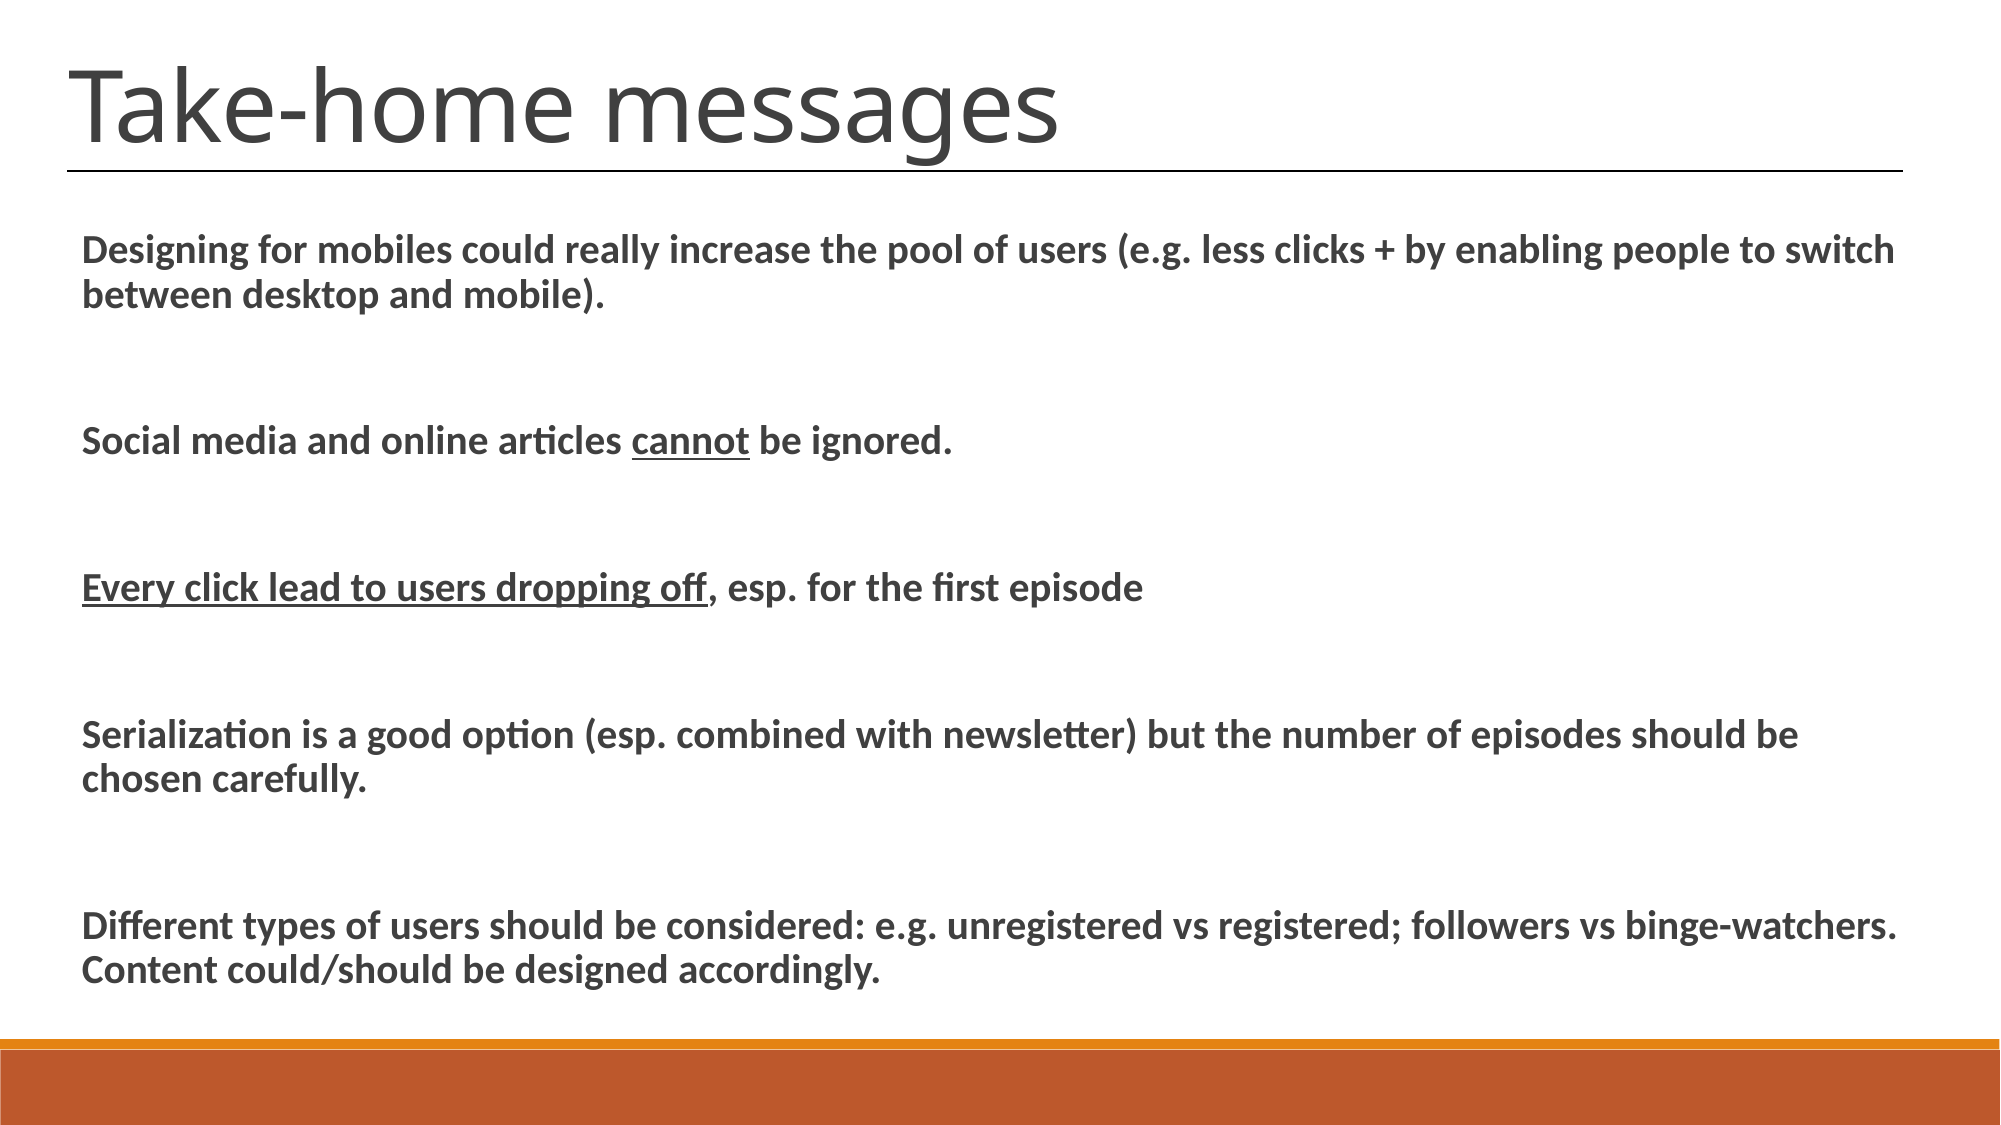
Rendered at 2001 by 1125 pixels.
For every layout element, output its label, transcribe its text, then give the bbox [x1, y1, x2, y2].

text_box Designing for mobiles could really increase the pool of users (e.g. less clicks + by enabling people to switch between desktop and mobile). Social media and online articles cannot be ignored. Every click lead to users dropping off, esp. for the first episode Serialization is a good option (esp. combined with newsletter) but the number of episodes should be chosen carefully. Different types of users should be considered: e.g. unregistered vs registered; followers vs binge-watchers. Content could/should be designed accordingly. [67, 220, 1919, 1006]
title Take-home messages [53, 26, 1704, 171]
